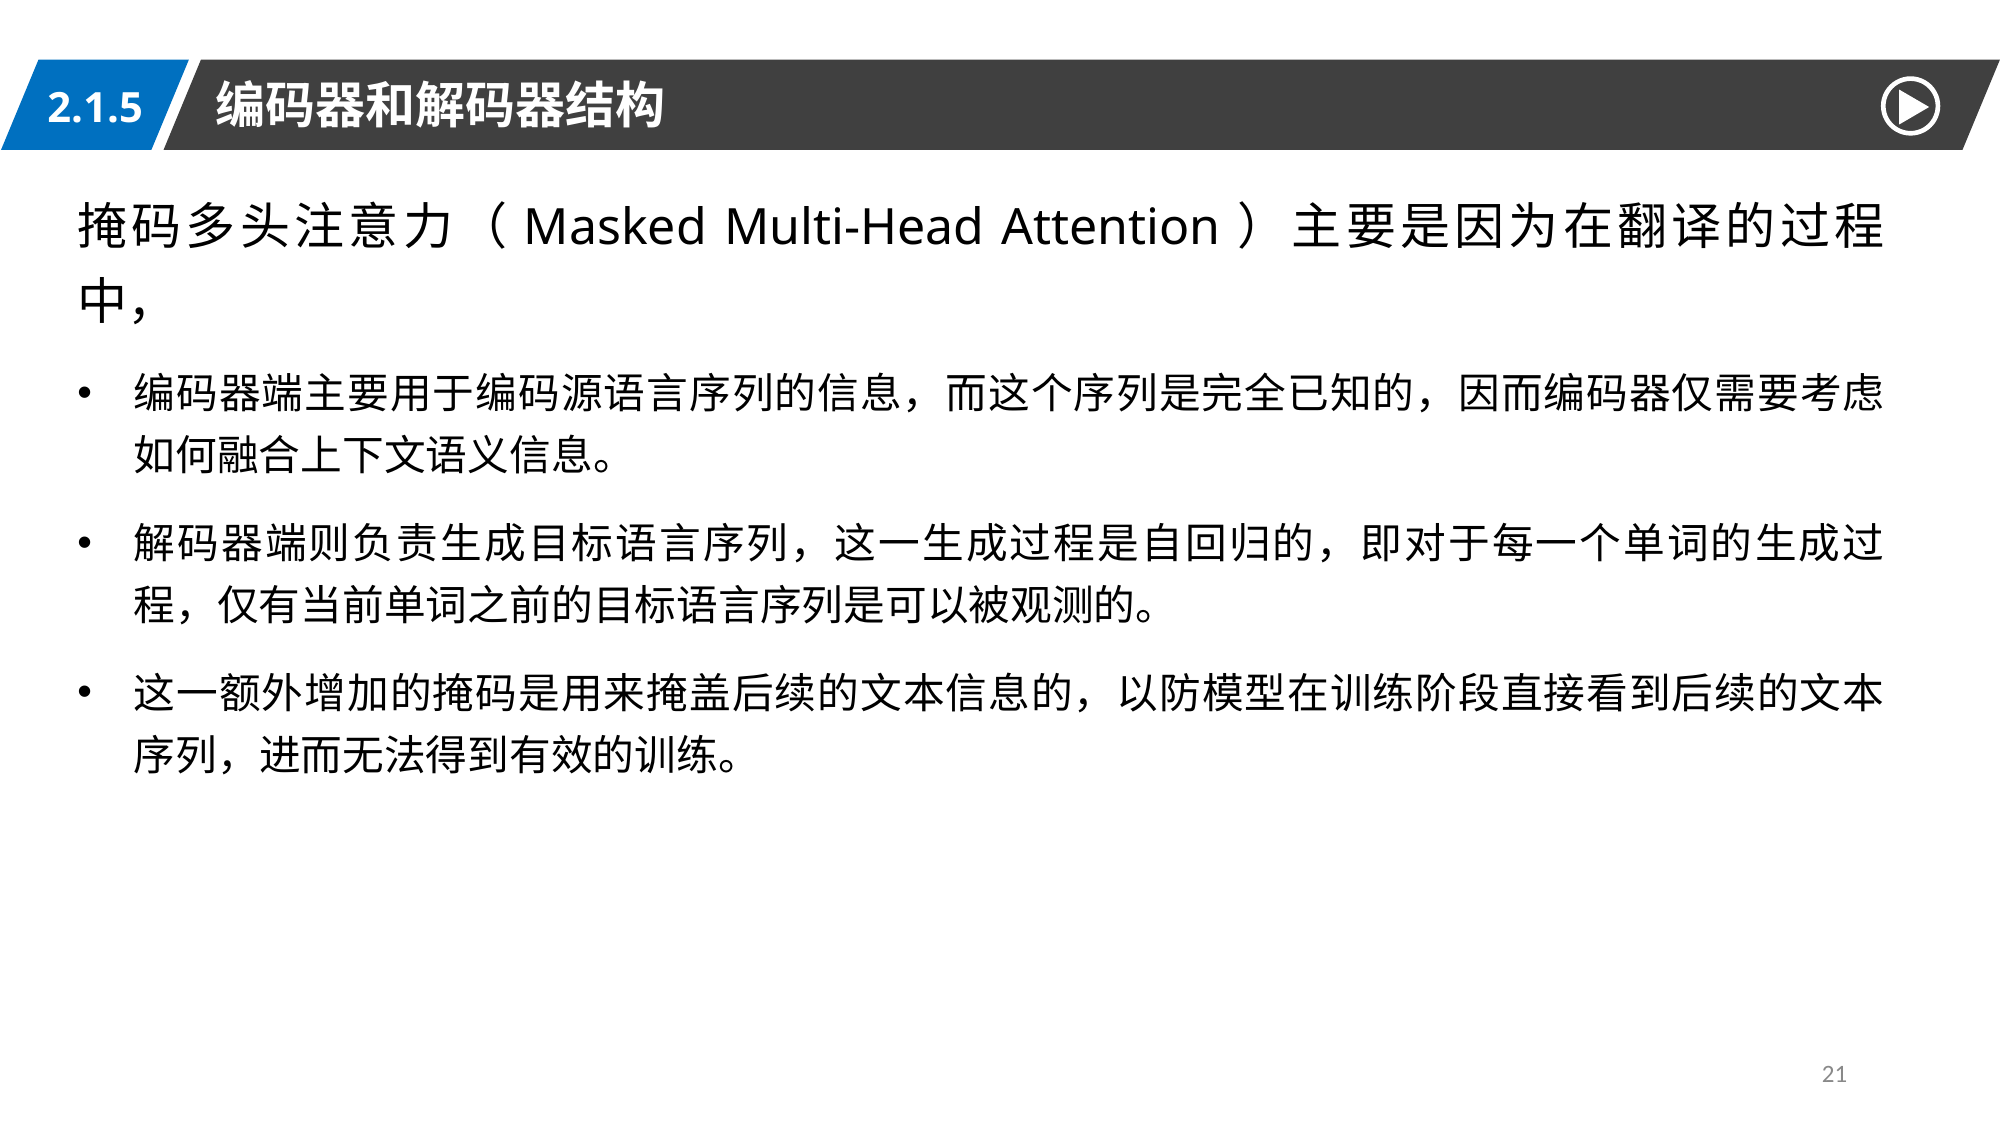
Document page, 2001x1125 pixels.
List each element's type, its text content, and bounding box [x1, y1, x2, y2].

text_box 编码器和解码器结构 [201, 66, 681, 142]
text_box 掩码多头注意力（Masked Multi-Head Attention）主要是因为在翻译的过程中， 编码器端主要用于编码源语言序列的信息，而这个序列是完全已知的，因而编码器仅需要考虑如何融合上下文语义信息。 解码器端则负责生成目标语言序列，这一生成过程是自回归的，即对于每一个单词的生成过程，仅有当前单词之前的目标语言序列是可以被观测的。 这一额外增加的掩码是用来掩盖后续的文本信息的，以防模型在训练阶段直接看到后续的文本序列，进而无法得到有效的训练。 [62, 171, 1900, 787]
text_box [163, 59, 2000, 150]
text_box 2.1.5 [26, 73, 164, 138]
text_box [1883, 78, 1939, 134]
text_box [1, 89, 157, 150]
text_box [32, 59, 189, 120]
slide_number 21 [1412, 1042, 1863, 1103]
